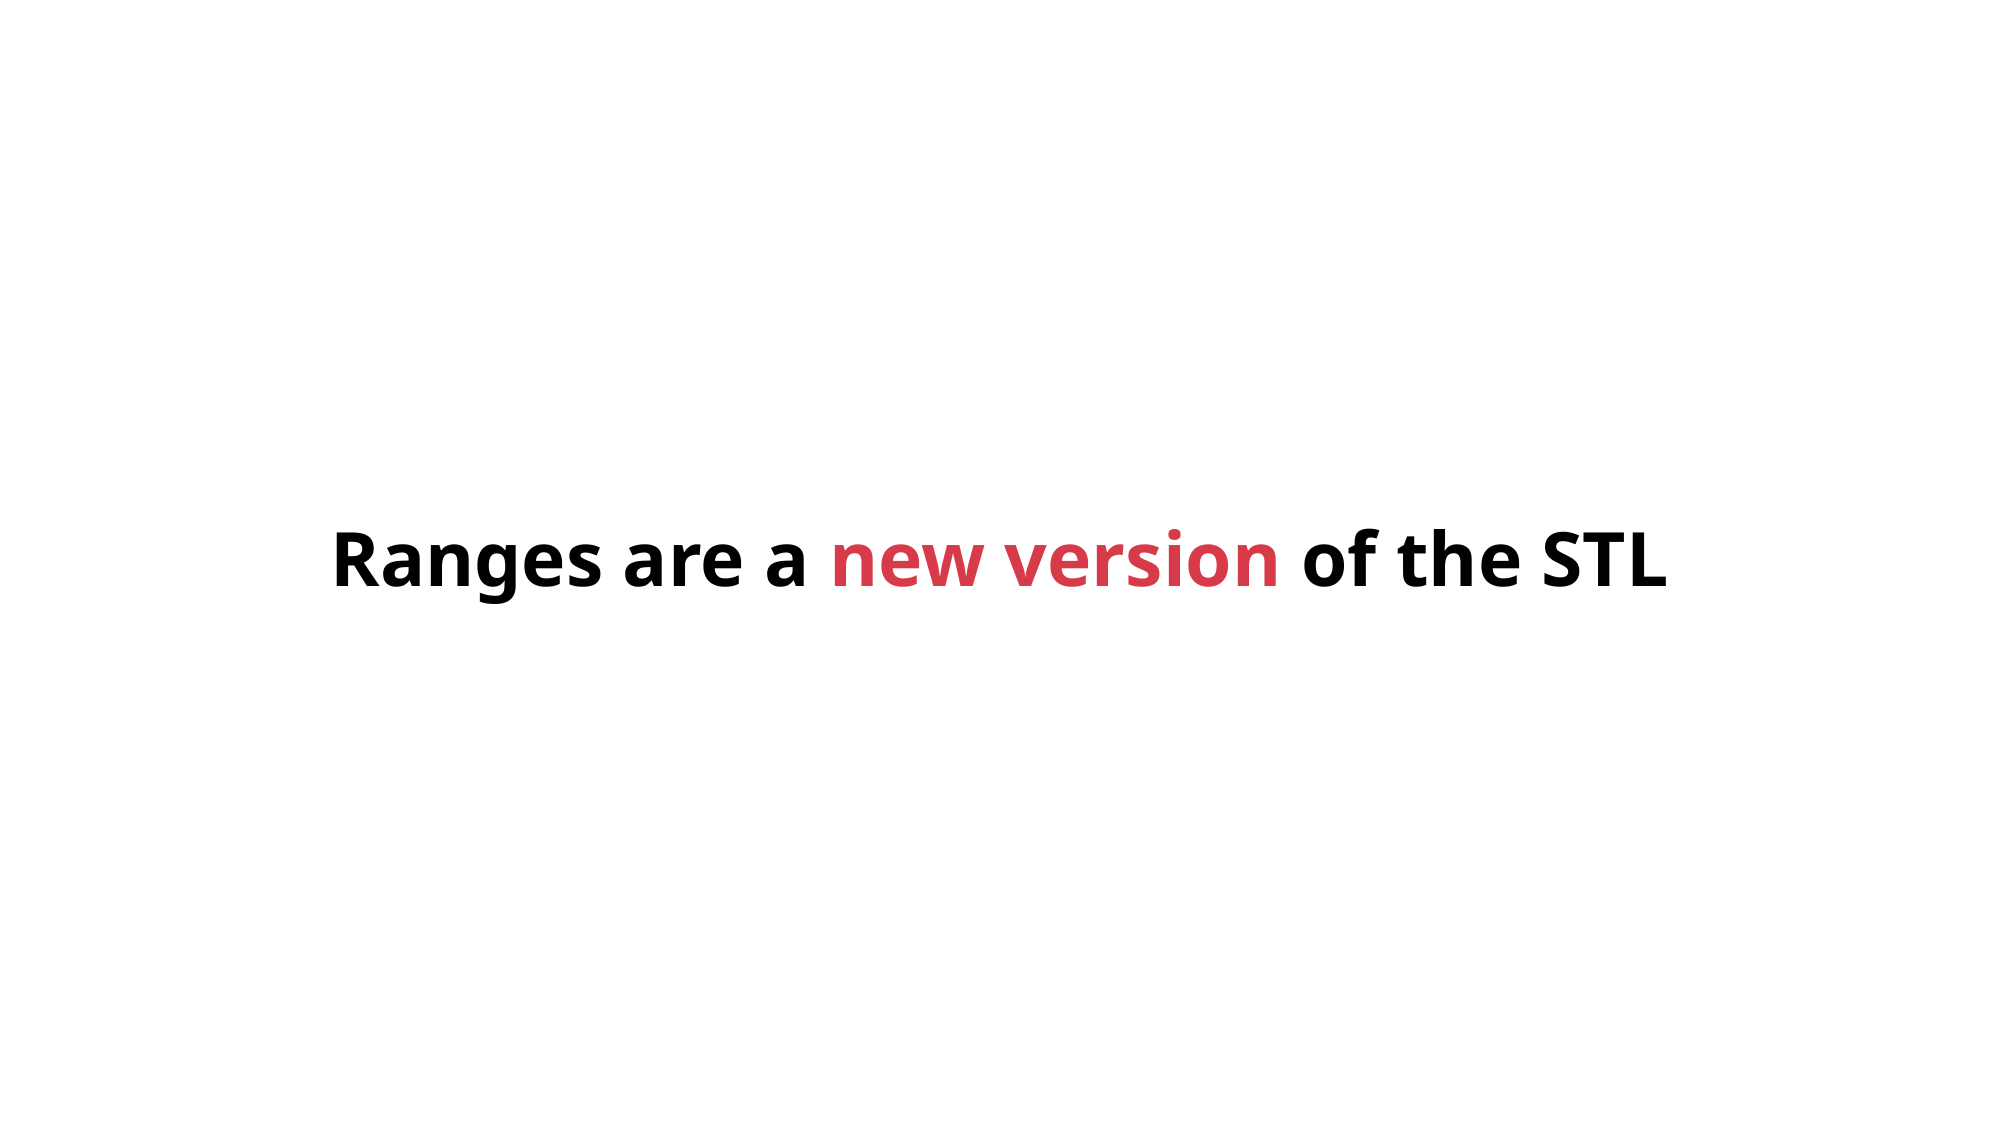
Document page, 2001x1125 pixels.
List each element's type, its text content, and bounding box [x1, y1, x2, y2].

title Ranges are a new version of the STL [64, 499, 1936, 626]
